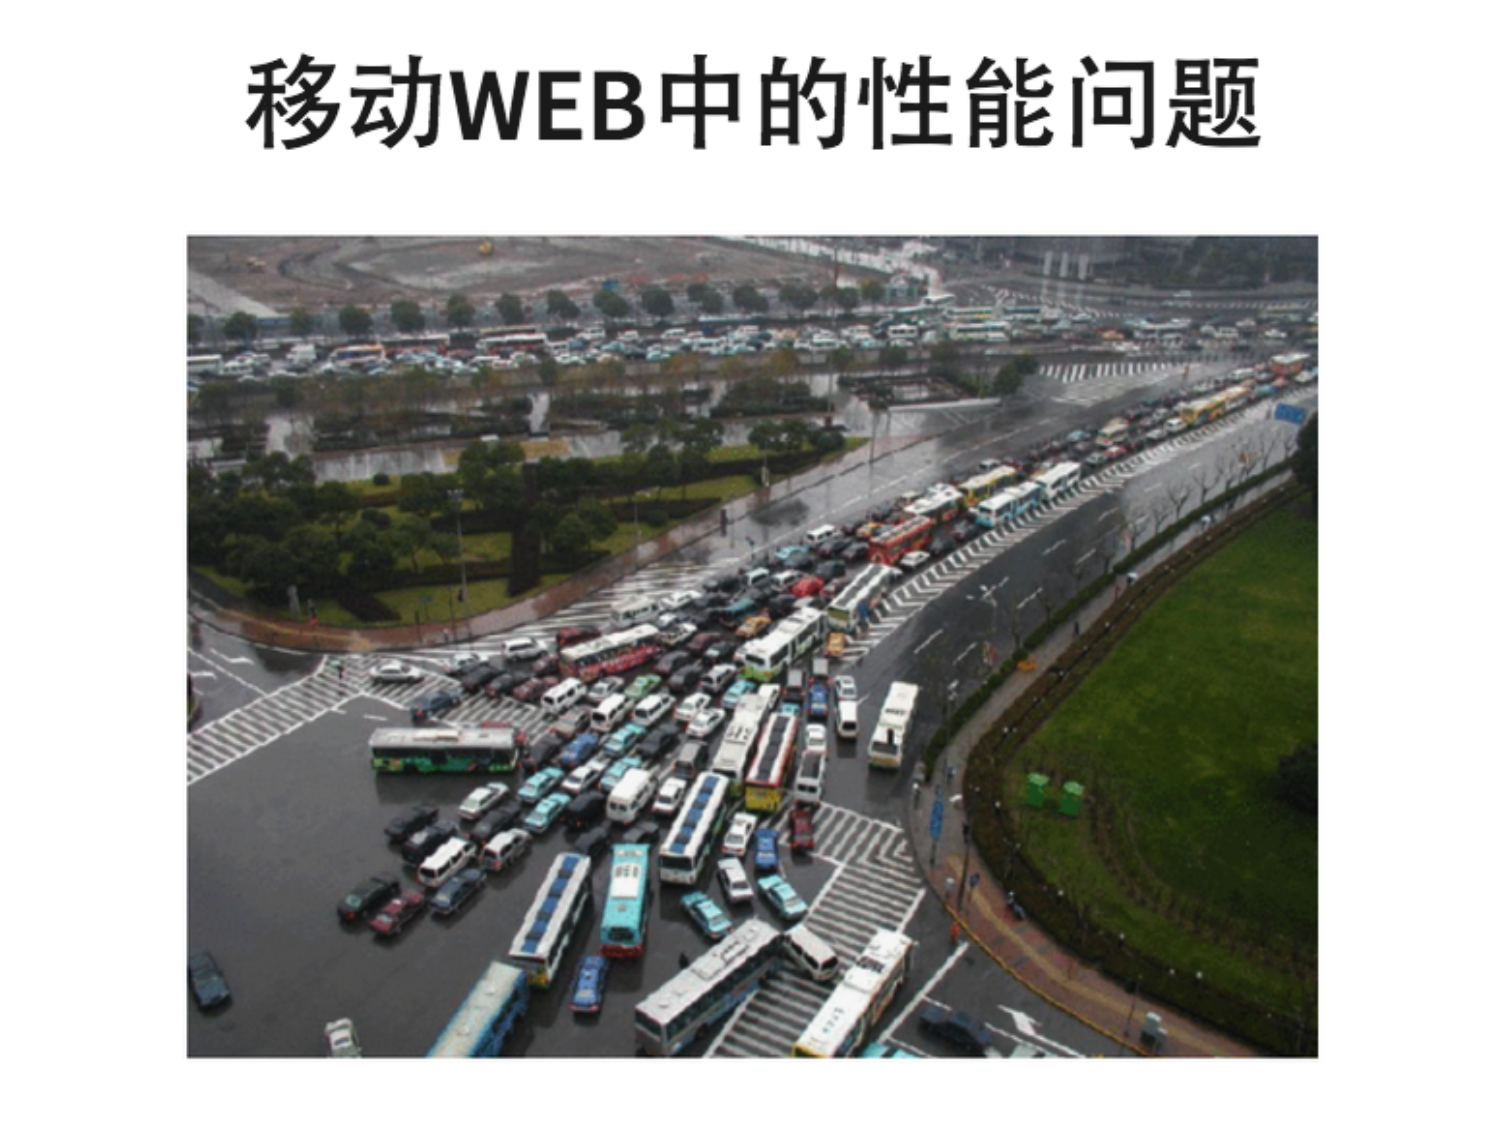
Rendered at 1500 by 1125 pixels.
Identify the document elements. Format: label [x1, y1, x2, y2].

picture [130, 0, 1367, 1125]
